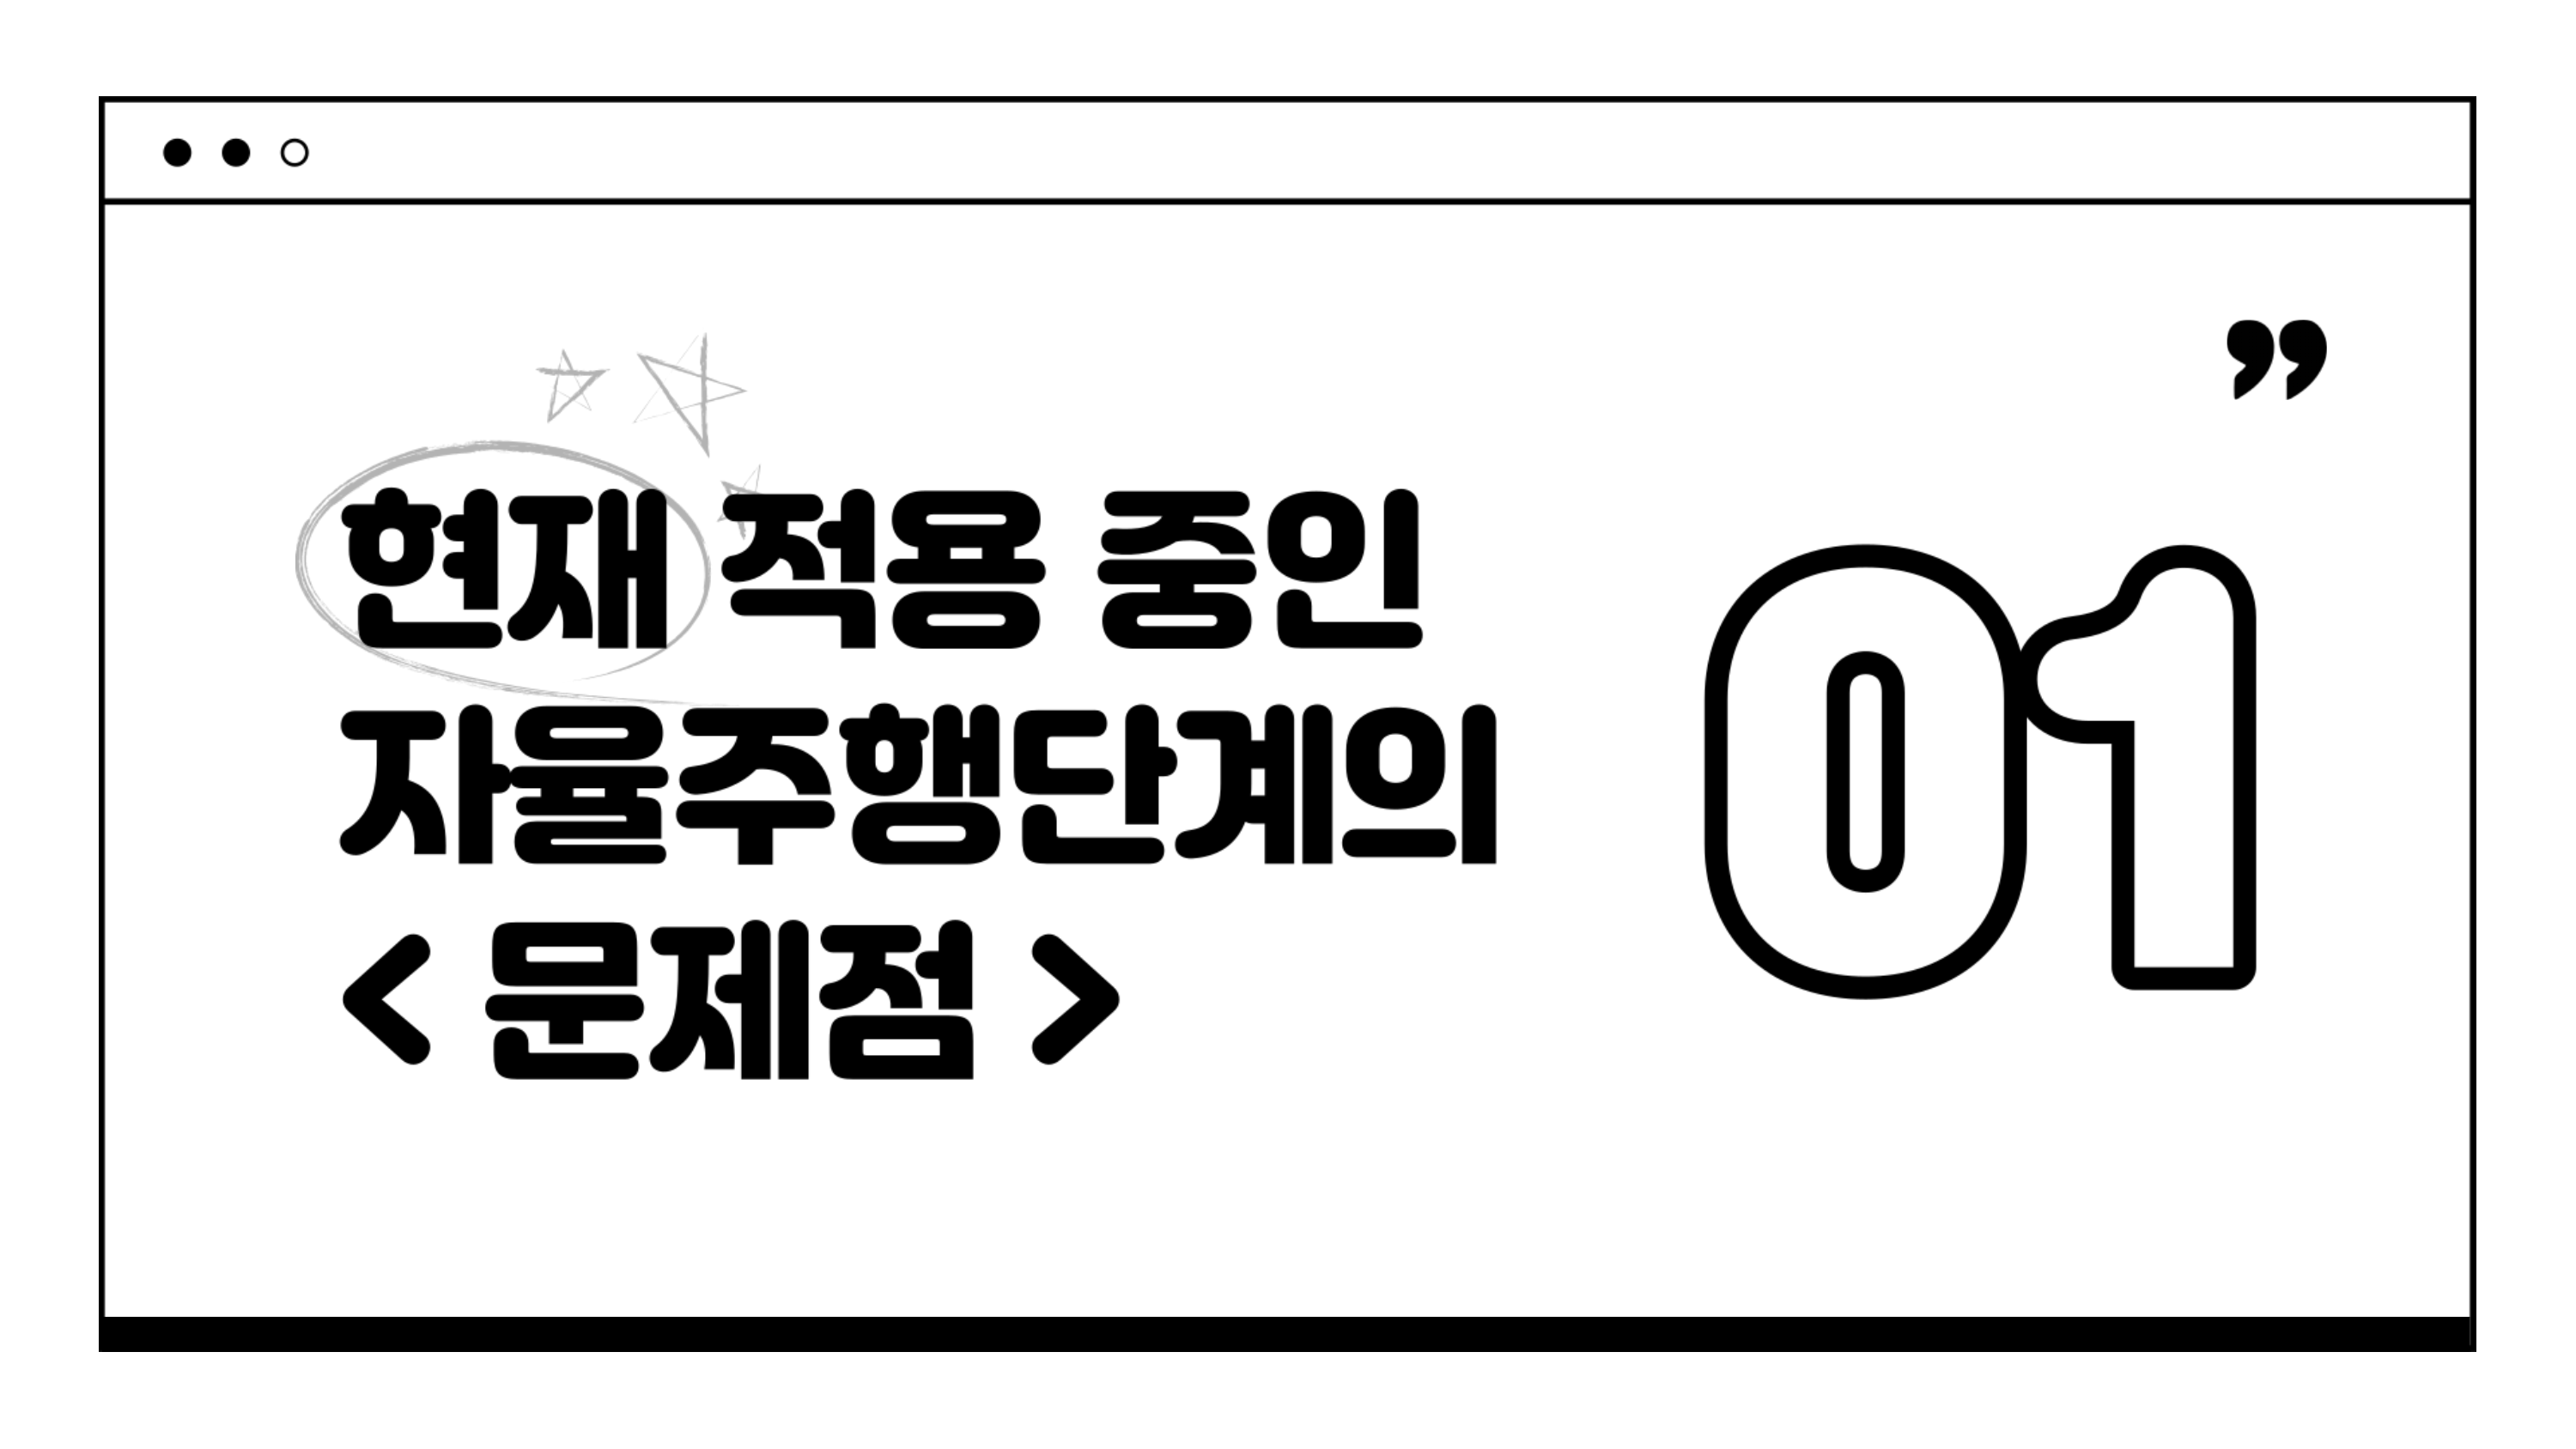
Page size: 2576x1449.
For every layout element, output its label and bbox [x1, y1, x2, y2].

text_box [99, 96, 2477, 1319]
text_box [102, 1316, 2471, 1352]
picture [312, 233, 2576, 1449]
text_box [2227, 319, 2327, 400]
text_box [295, 317, 787, 706]
